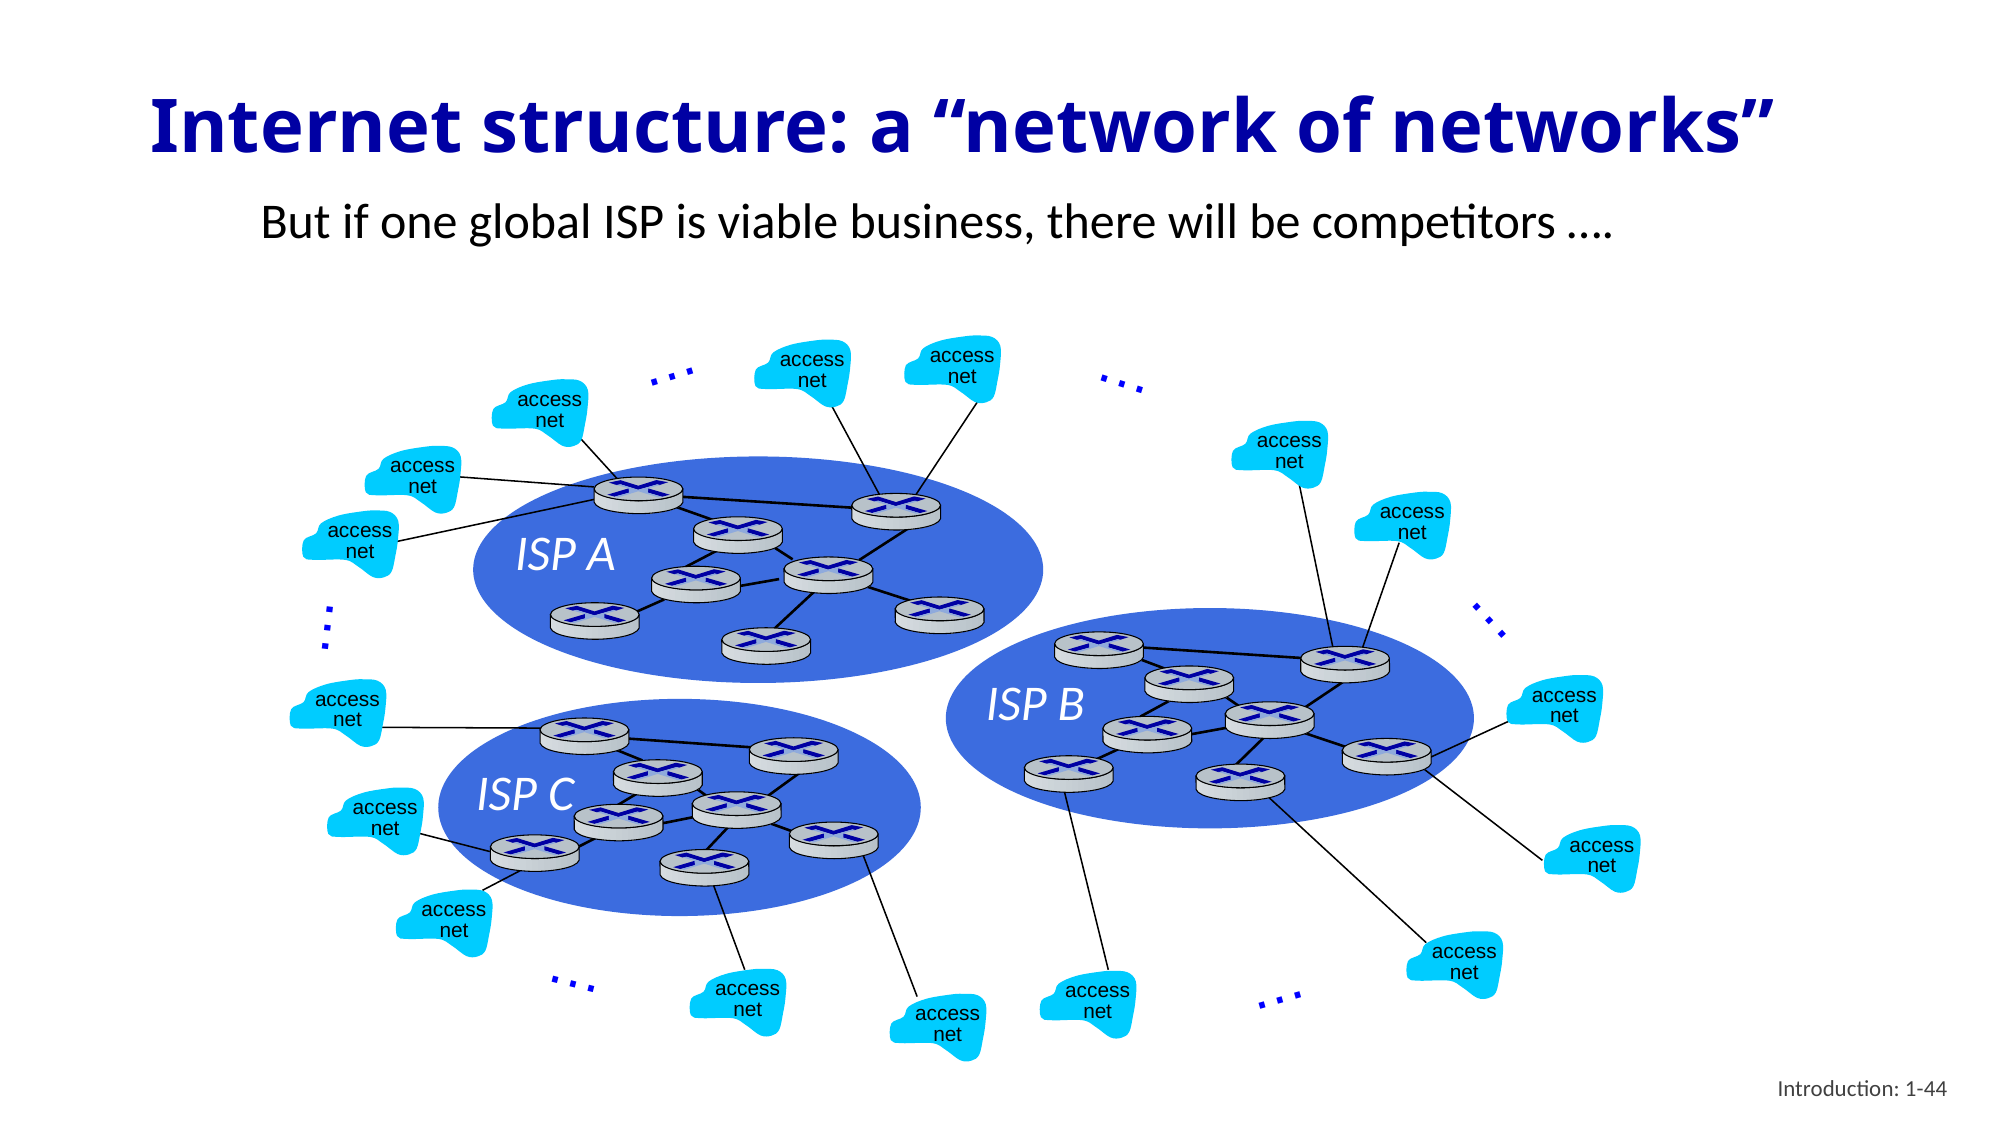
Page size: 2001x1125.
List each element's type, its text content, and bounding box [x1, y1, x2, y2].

slide_number Introduction: 1- [1512, 1056, 1963, 1117]
title Internet structure: a “network of networks” [135, 55, 1861, 202]
text_box But if one global ISP is viable business, there will be competitors …. [245, 190, 1841, 302]
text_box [1054, 631, 1144, 669]
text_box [265, 314, 1650, 1063]
